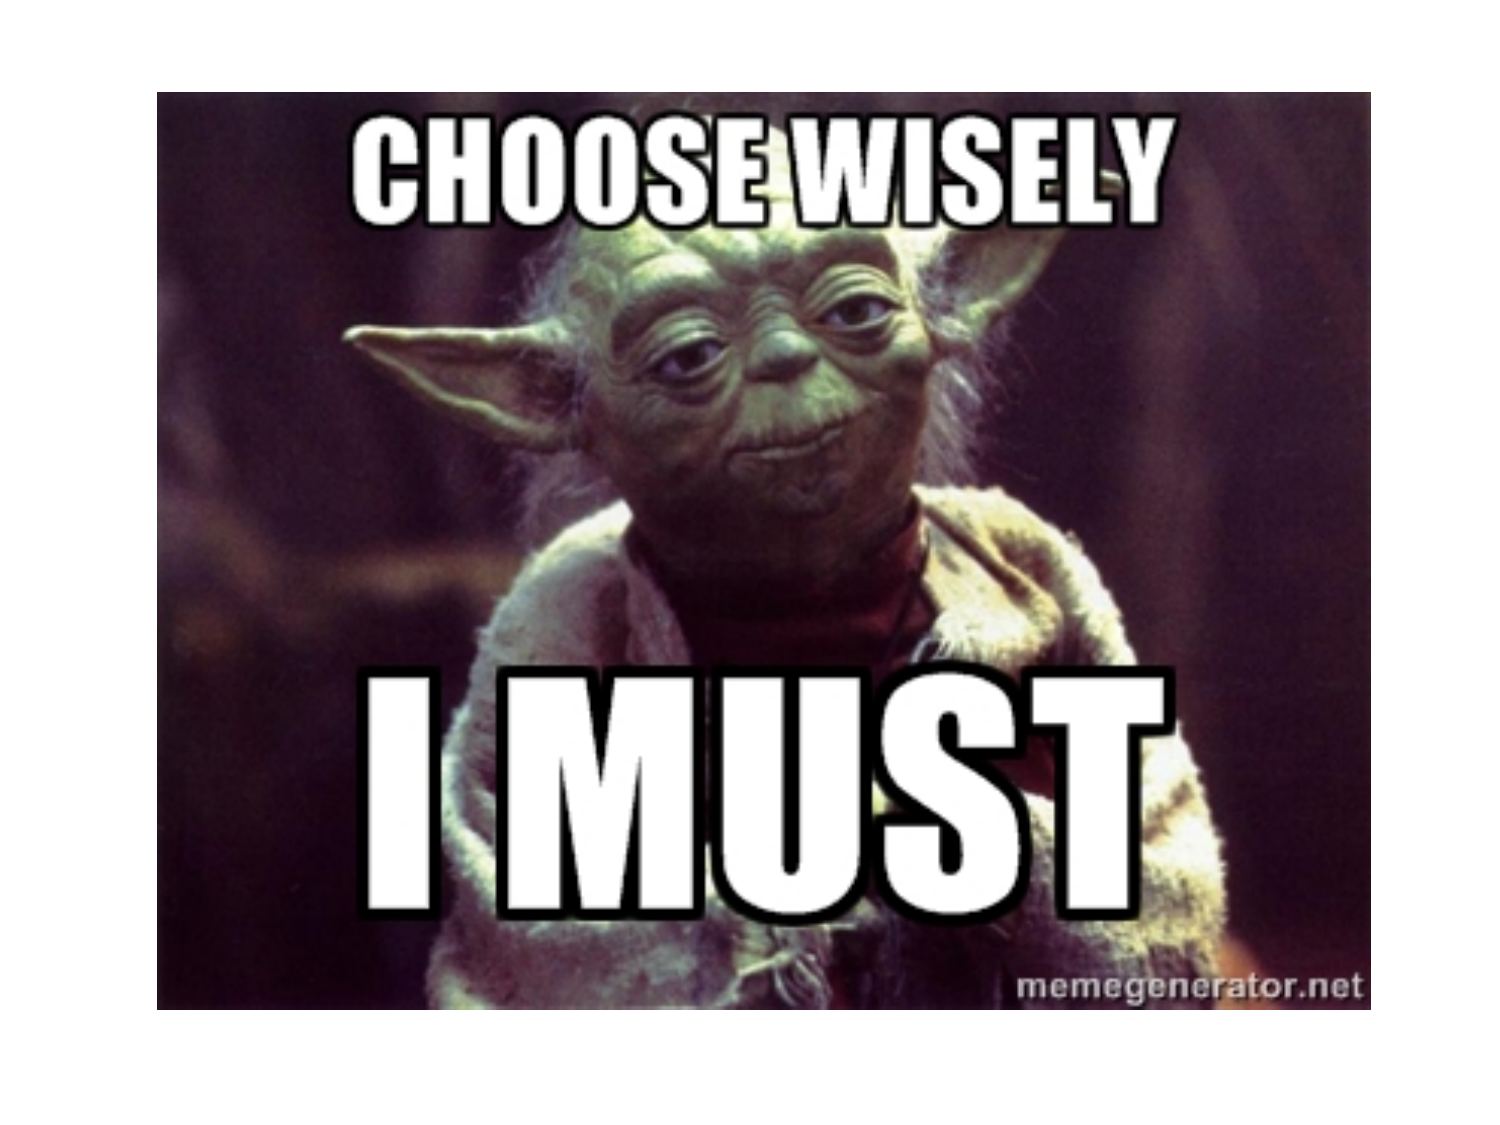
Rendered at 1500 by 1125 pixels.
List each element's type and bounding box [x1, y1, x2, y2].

picture [156, 92, 1372, 1010]
